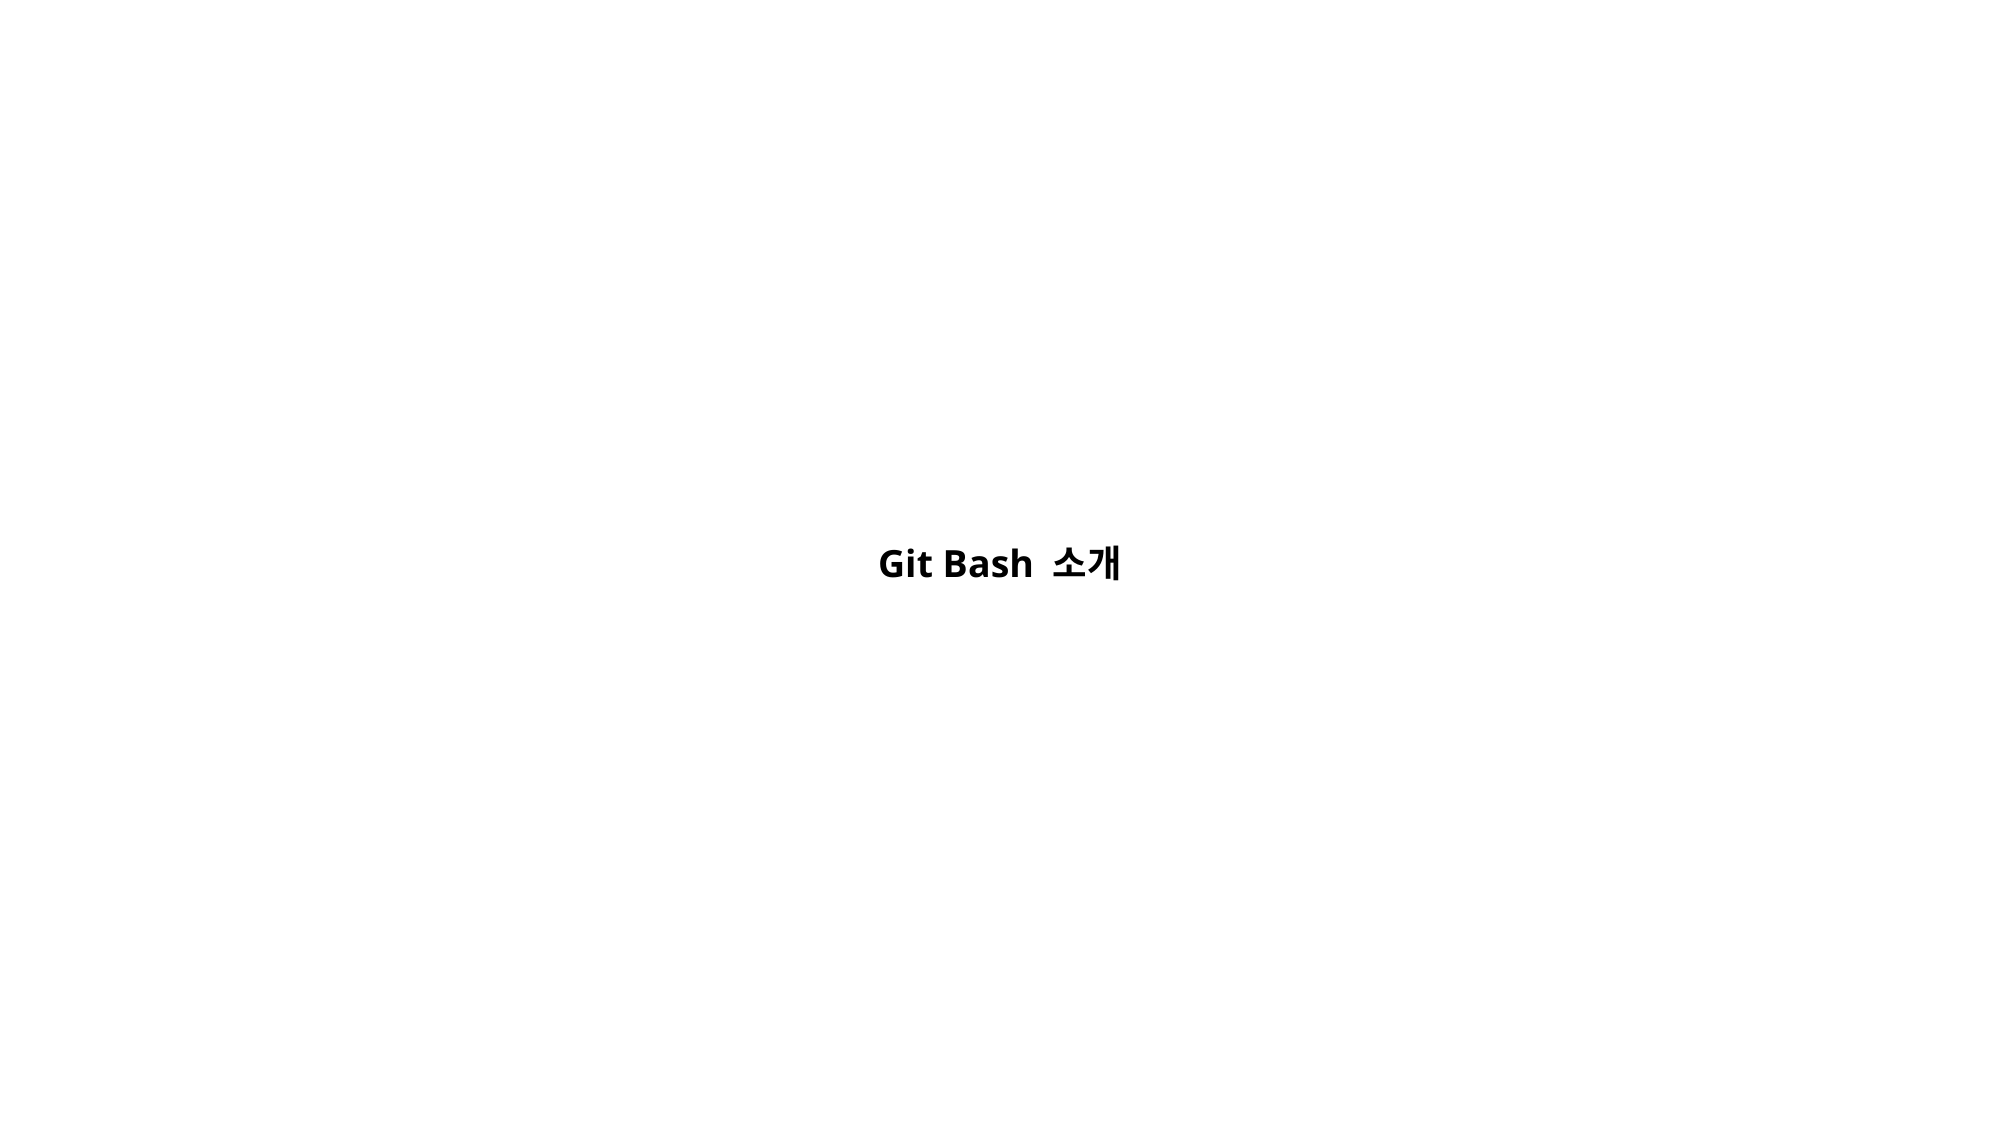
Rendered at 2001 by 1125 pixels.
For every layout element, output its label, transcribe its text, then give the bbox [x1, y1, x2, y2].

text_box Git Bash 소개 [598, 532, 1402, 592]
